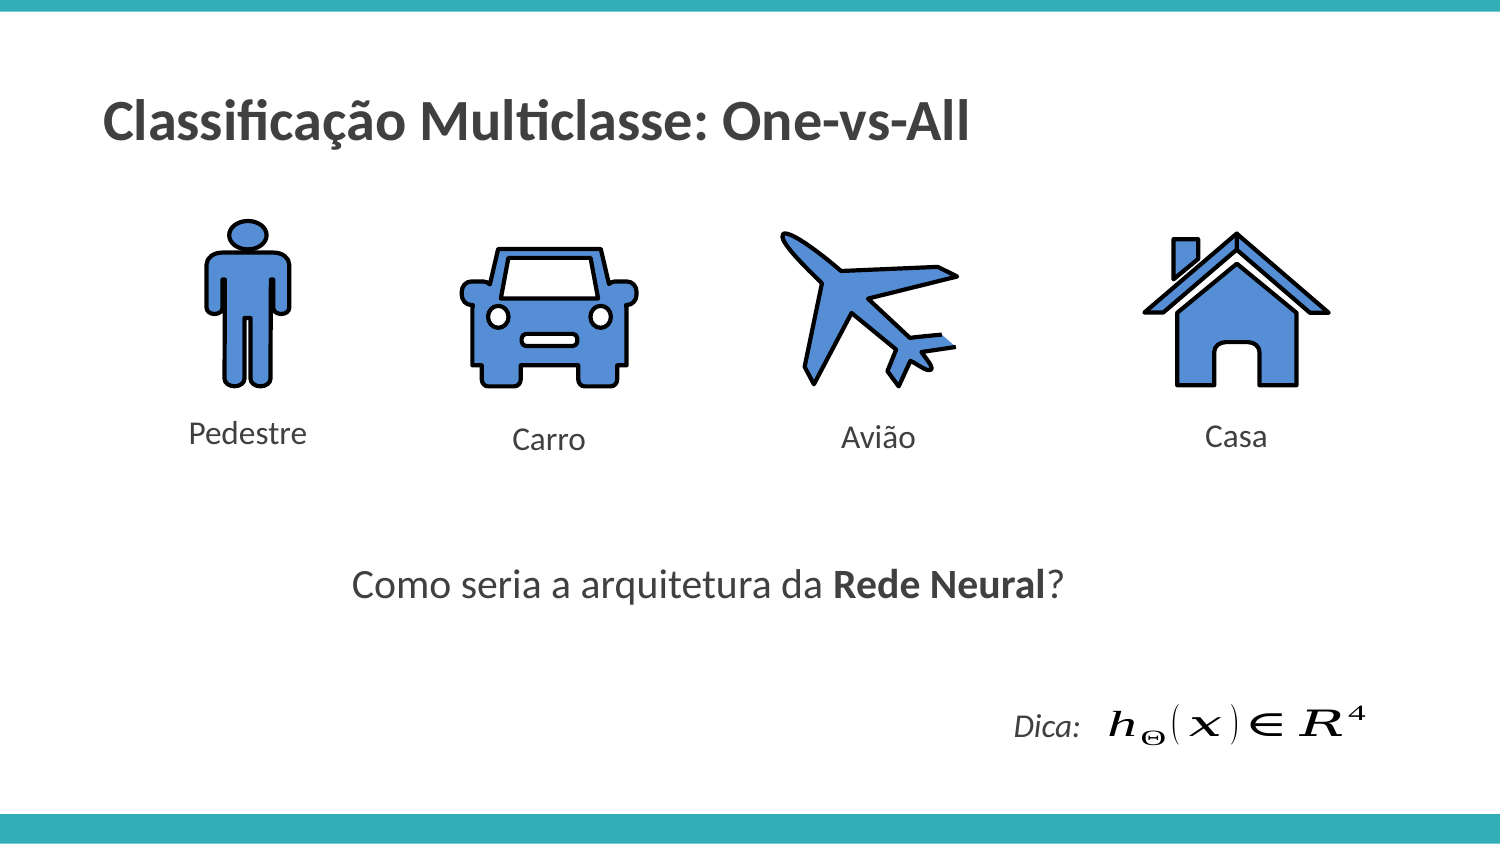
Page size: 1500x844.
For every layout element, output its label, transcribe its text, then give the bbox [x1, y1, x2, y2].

text_box Classificação Multiclasse: One-vs-All [88, 67, 1329, 167]
text_box [1175, 262, 1299, 388]
text_box Casa [1119, 405, 1354, 464]
text_box [204, 218, 292, 389]
text_box Pedestre [131, 402, 365, 461]
text_box Avião [761, 406, 996, 465]
text_box Dica: [975, 694, 1120, 754]
text_box Carro [432, 407, 666, 466]
text_box [459, 246, 639, 389]
text_box [1142, 231, 1331, 315]
text_box Como seria a arquitetura da Rede Neural? [272, 469, 1145, 695]
text_box [780, 231, 960, 389]
